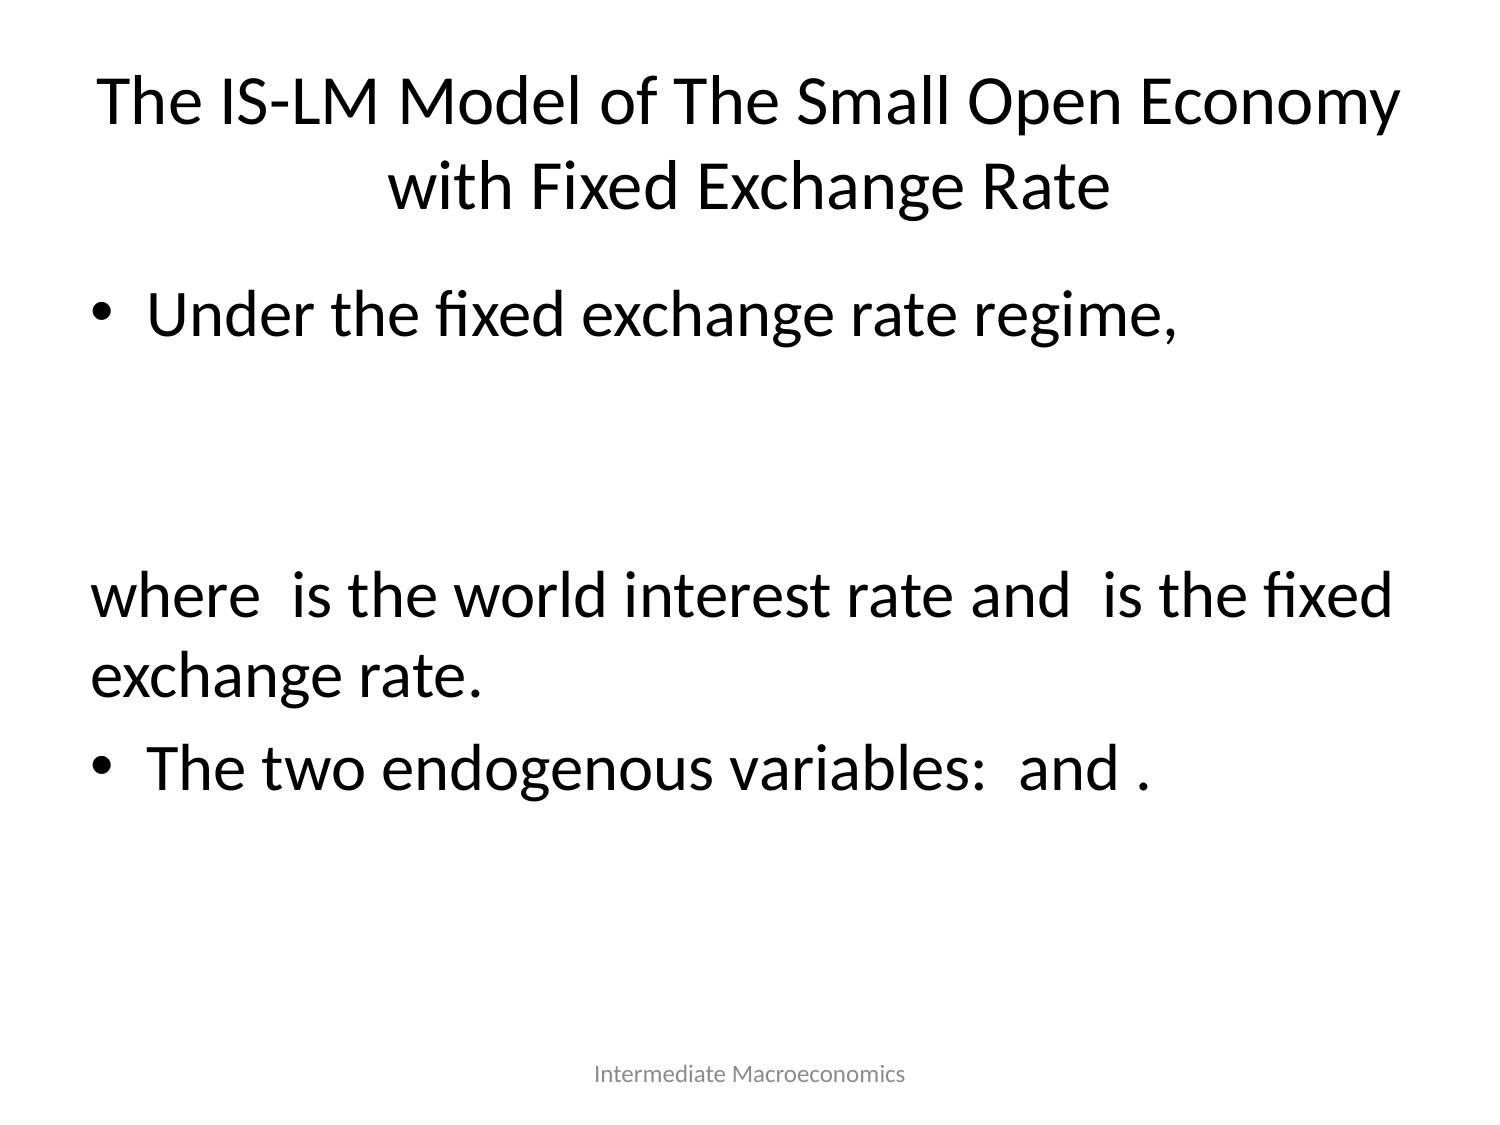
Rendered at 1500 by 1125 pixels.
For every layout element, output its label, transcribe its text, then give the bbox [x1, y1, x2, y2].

footer Intermediate Macroeconomics [512, 1042, 988, 1103]
title The IS-LM Model of The Small Open Economy with Fixed Exchange Rate [75, 45, 1425, 233]
